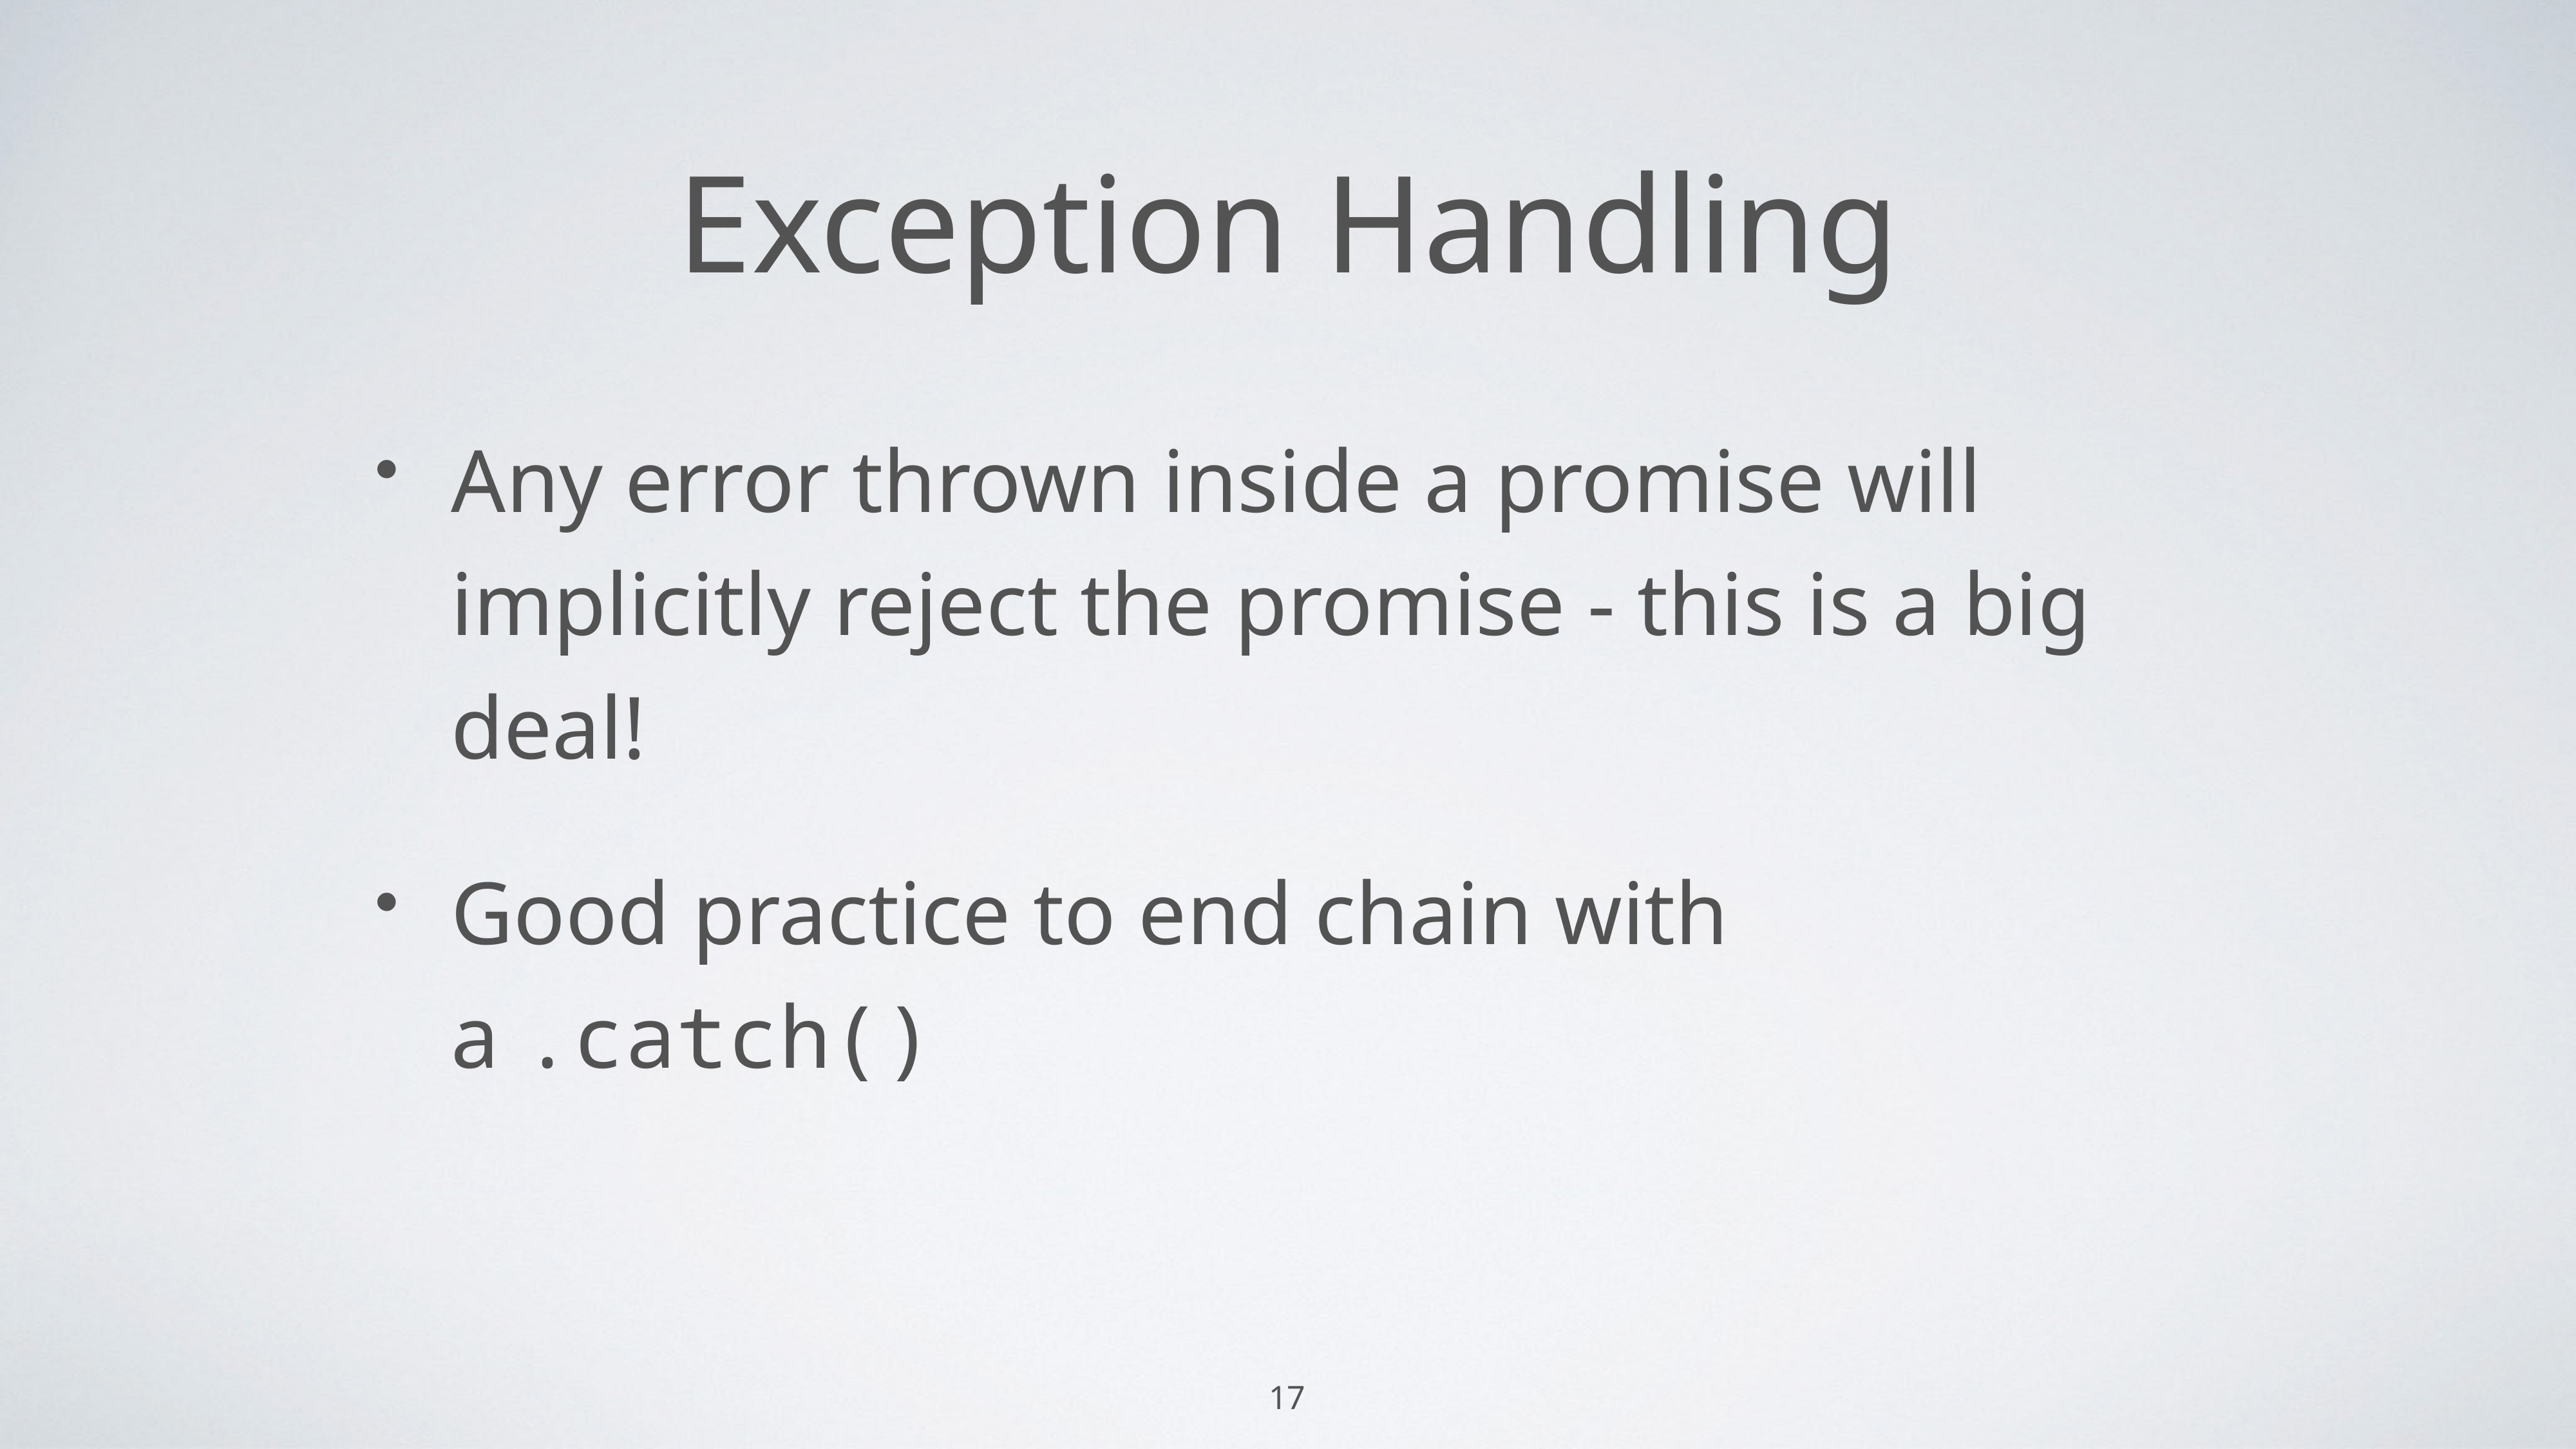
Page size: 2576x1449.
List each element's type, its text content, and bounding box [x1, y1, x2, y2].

text_box 17 [1208, 1377, 1367, 1421]
title Exception Handling [375, 37, 2201, 401]
picture [0, 0, 2576, 1449]
list Any error thrown inside a promise will implicitly reject the promise - this is a big deal! Good practice to end chain with a .catch() [375, 405, 2201, 1341]
